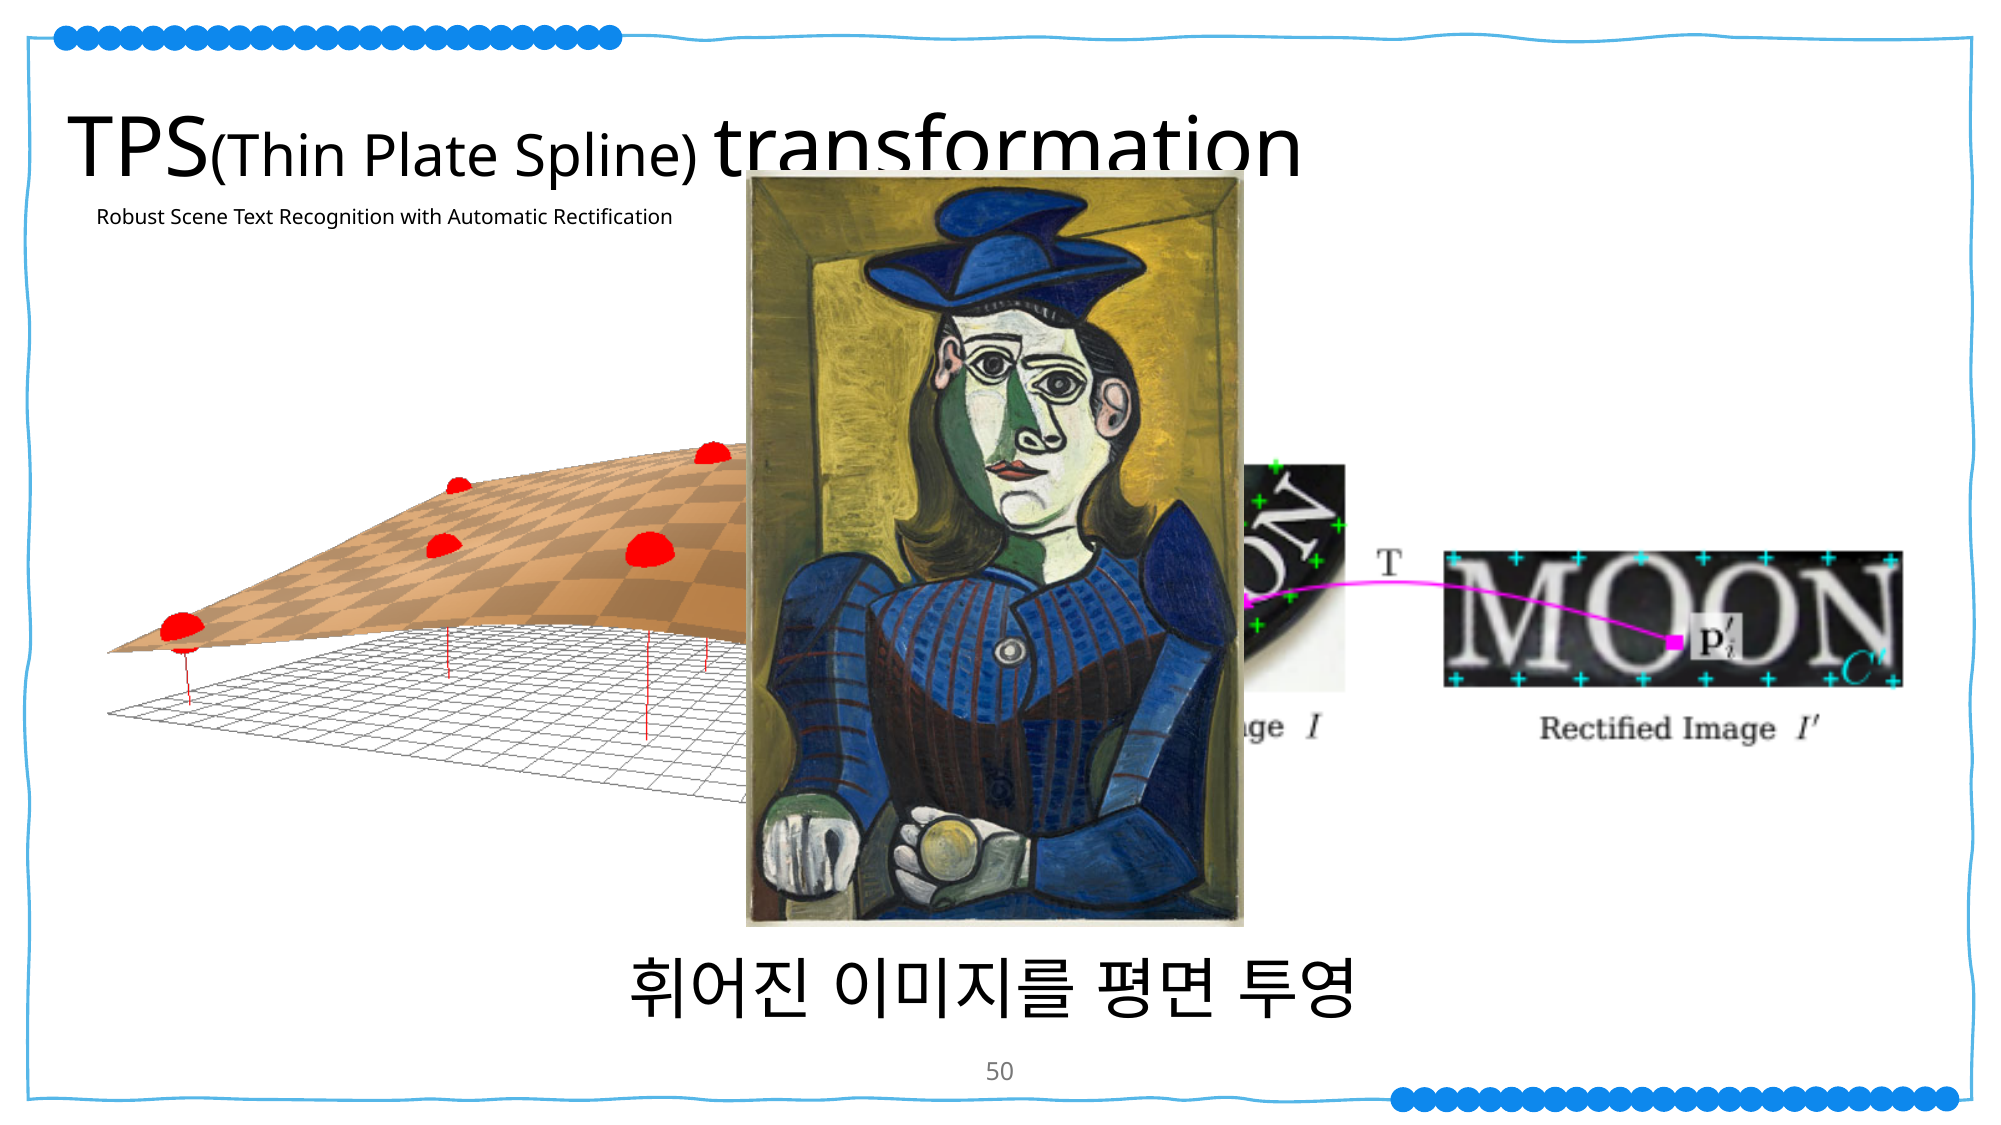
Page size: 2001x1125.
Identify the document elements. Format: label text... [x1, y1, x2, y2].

text_box 휘어진 이미지를 평면 투영 [613, 939, 1376, 1034]
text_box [53, 24, 623, 52]
slide_number 49 [1094, 1099, 1225, 1103]
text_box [1389, 1085, 1960, 1113]
picture [94, 170, 1917, 927]
text_box Robust Scene Text Recognition with Automatic Rectification [81, 196, 688, 237]
text_box [22, 32, 1976, 1104]
